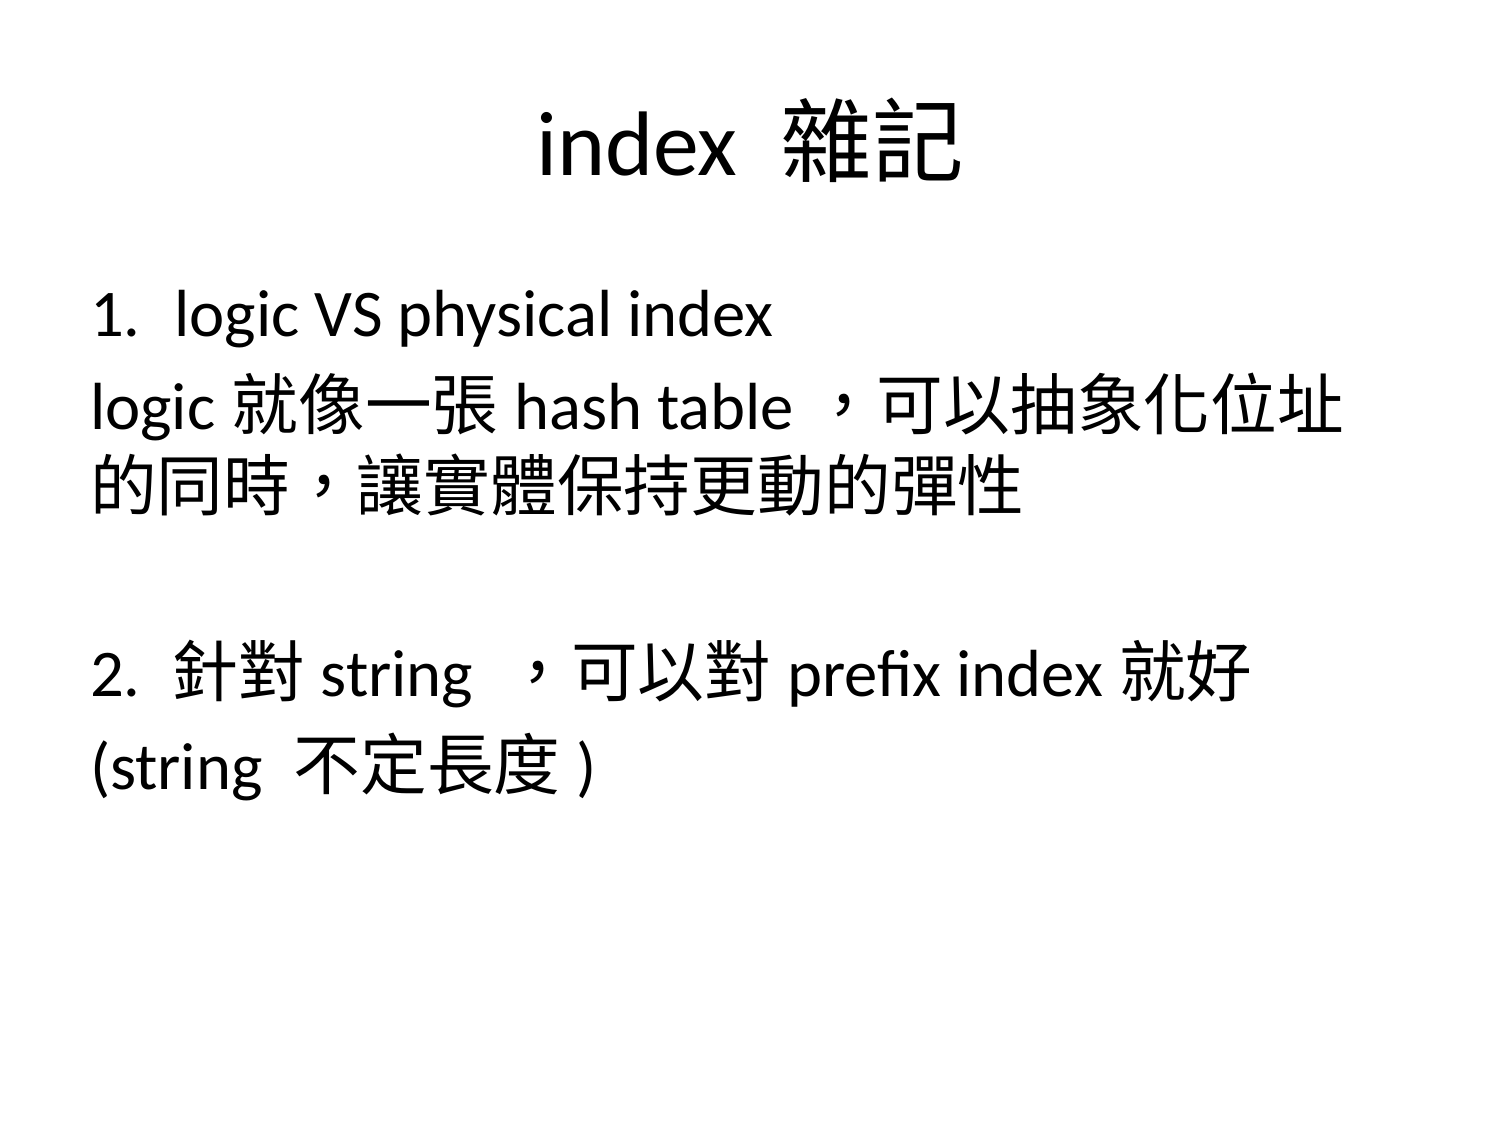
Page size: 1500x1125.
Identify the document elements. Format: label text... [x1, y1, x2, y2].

title index 雜記 [75, 45, 1425, 233]
list logic VS physical index logic就像一張hash table，可以抽象化位址的同時，讓實體保持更動的彈性 2. 針對string ，可以對prefix index就好 (string 不定長度) [75, 262, 1425, 1005]
